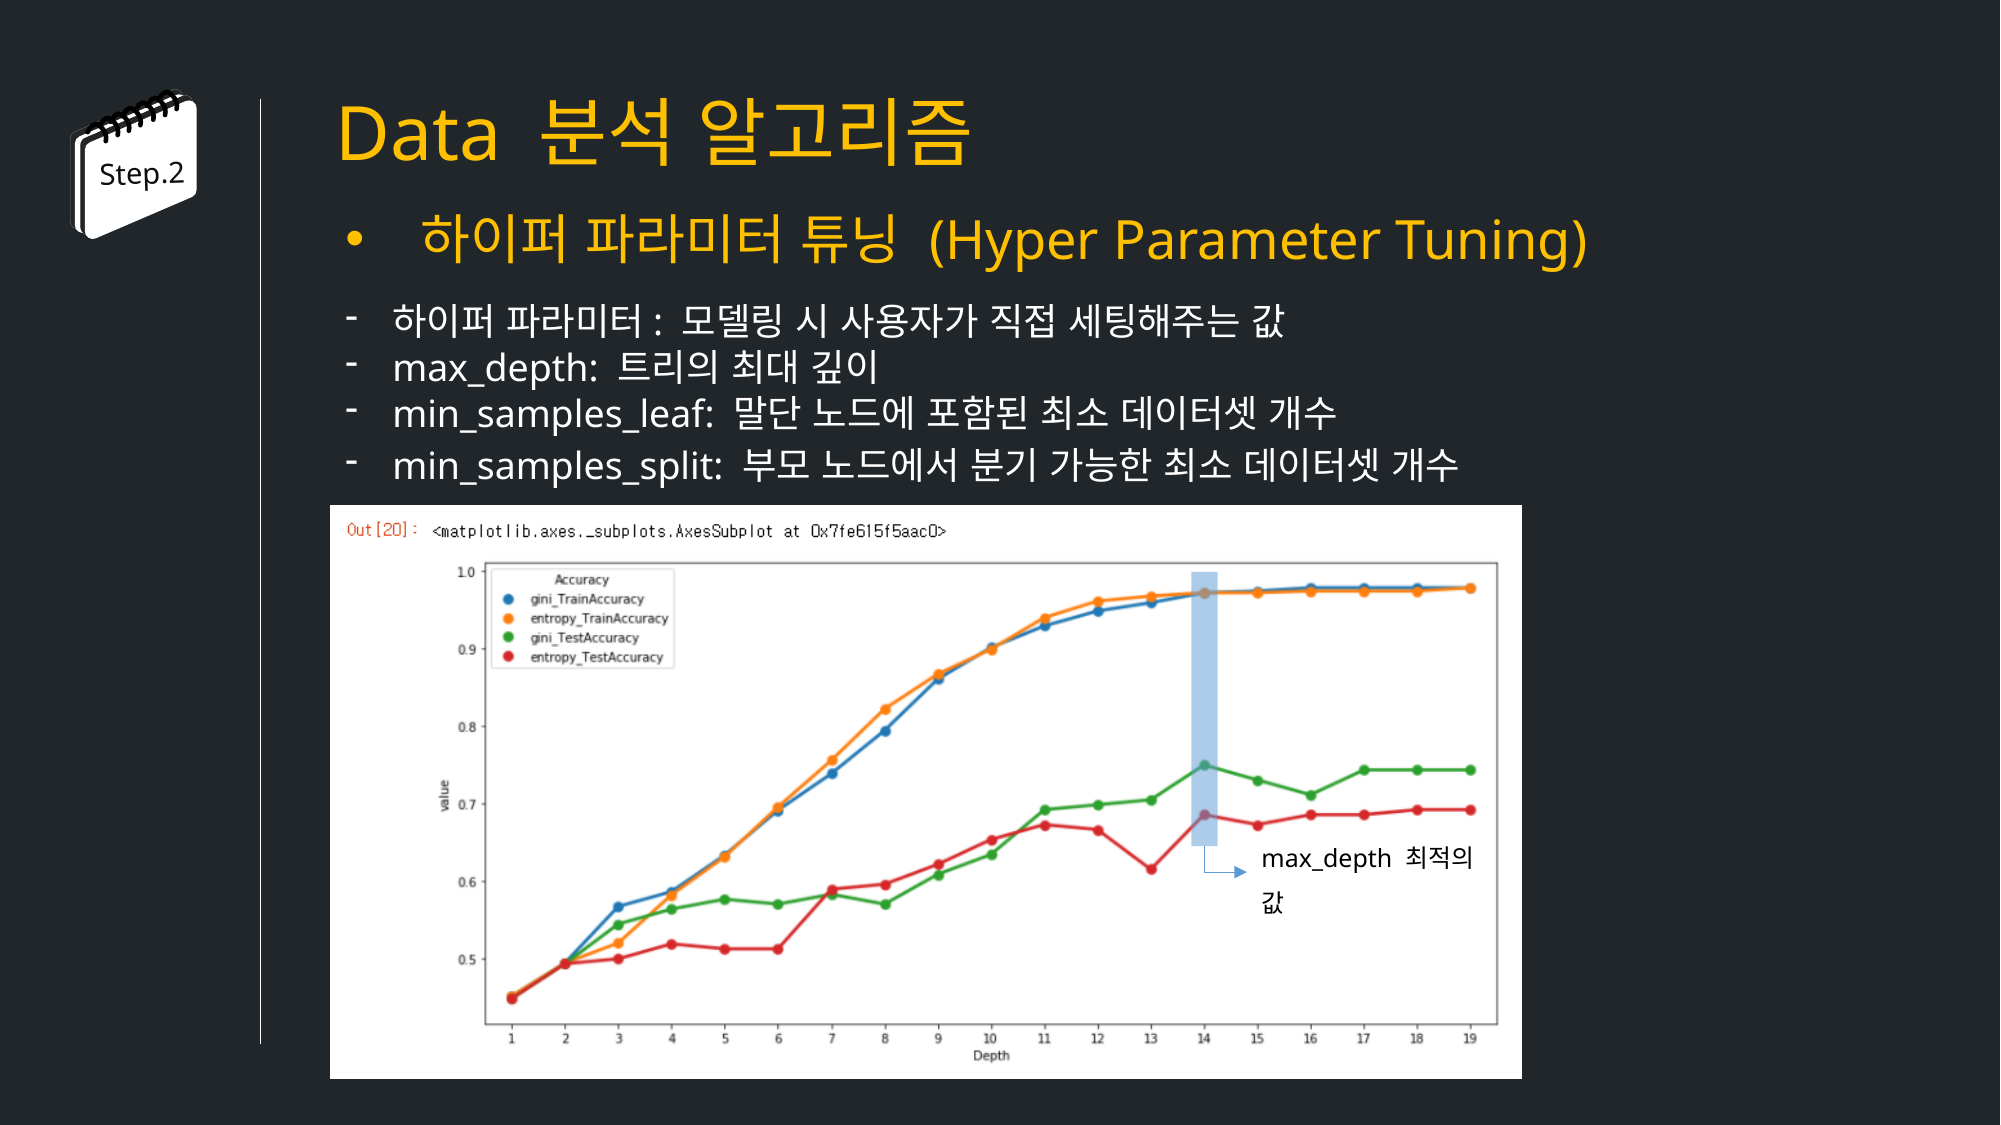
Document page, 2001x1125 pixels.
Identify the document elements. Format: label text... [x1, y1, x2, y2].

text_box Step.2 [189, 147, 201, 198]
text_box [82, 92, 189, 232]
picture [330, 505, 1522, 1079]
text_box Data 분석 알고리즘 [320, 77, 1192, 183]
text_box 하이퍼 파라미터 튜닝 (Hyper Parameter Tuning) [330, 197, 1876, 278]
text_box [1212, 838, 1239, 881]
text_box 하이퍼 파라미터: 모델링 시 사용자가 직접 세팅해주는 값 max_depth: 트리의 최대 깊이 min_samples_leaf: 말단 노드에 포함된 최소 데이터셋 개수 min_samples_split: 부모 노드에서 분기 가능한 최소 데이터셋 개수 [330, 278, 1877, 507]
